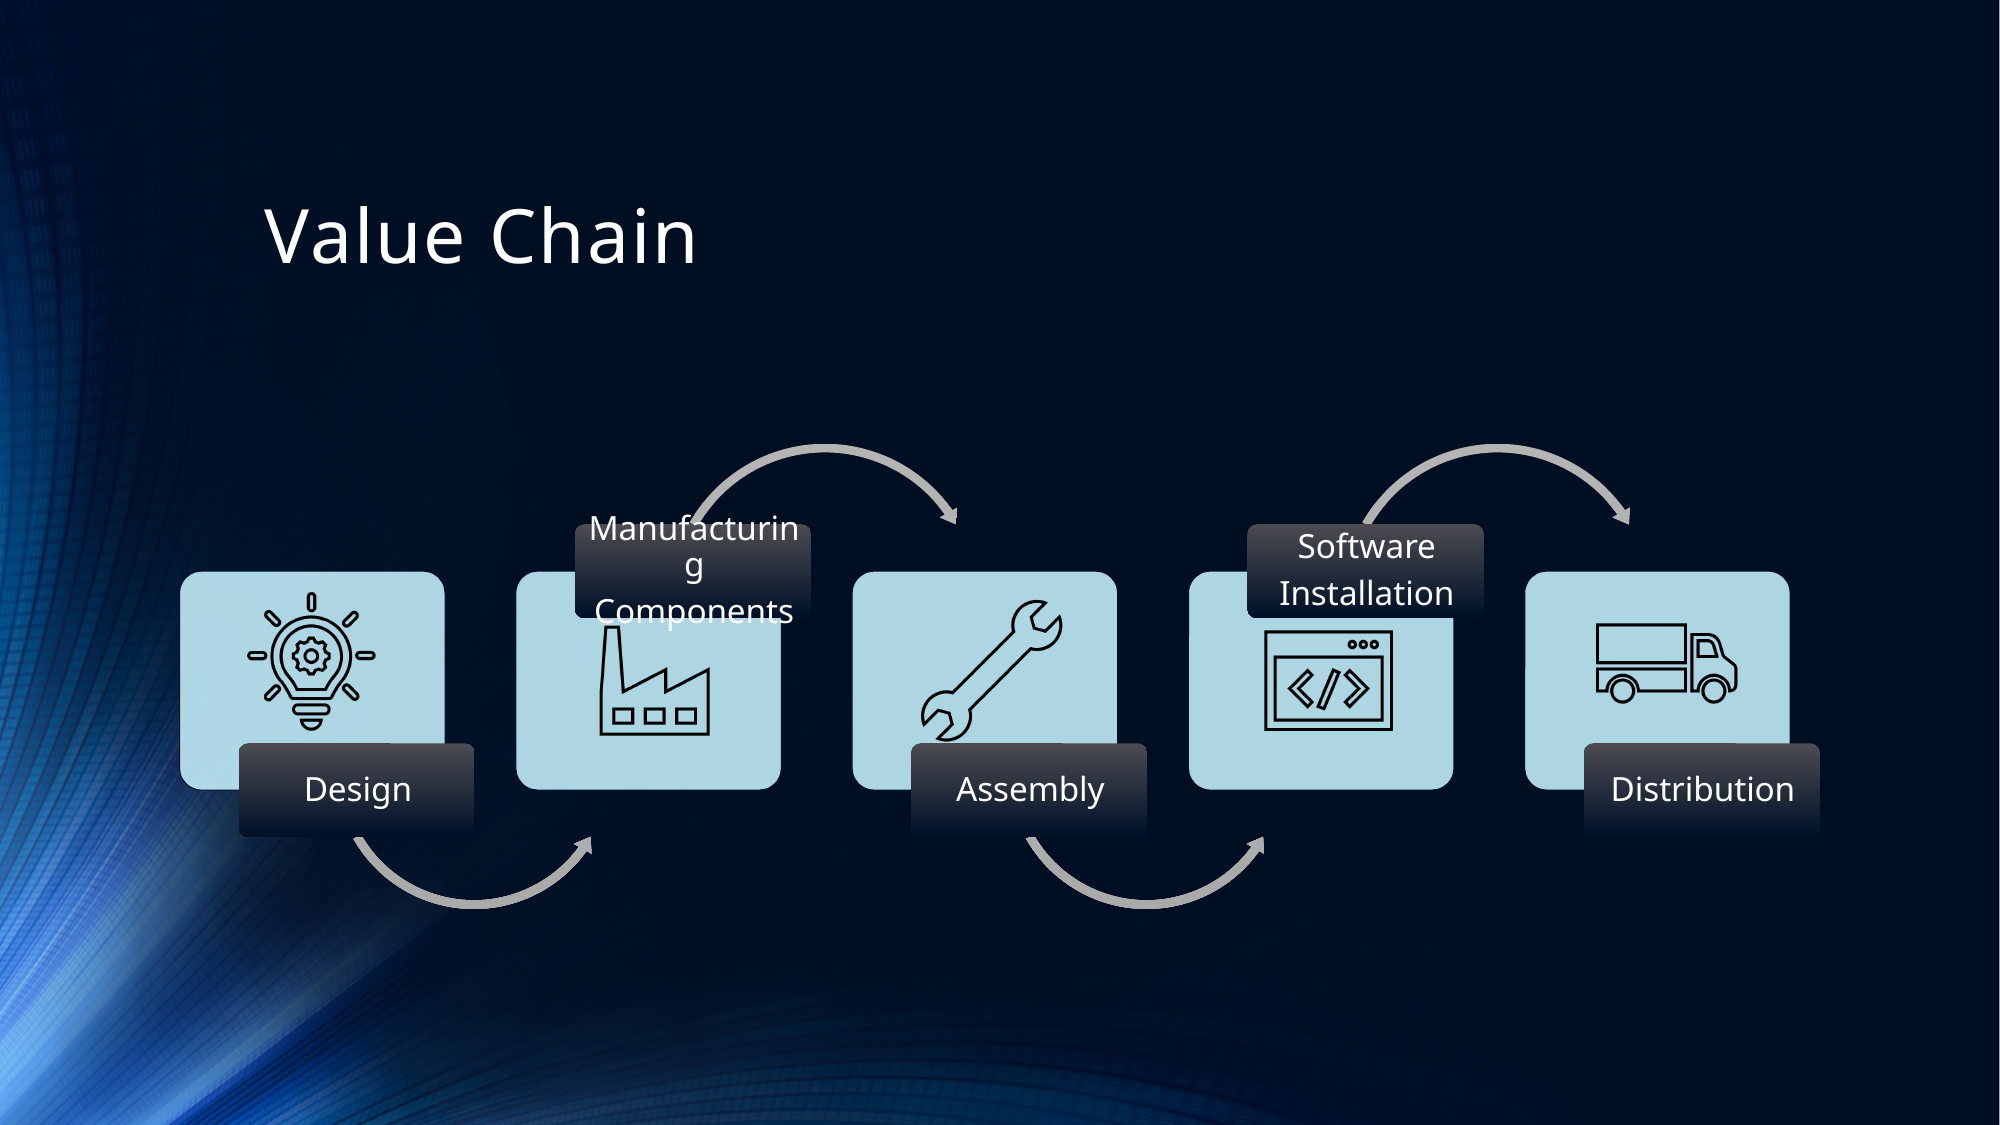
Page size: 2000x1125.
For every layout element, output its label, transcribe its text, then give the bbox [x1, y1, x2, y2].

picture [579, 605, 730, 756]
picture [916, 595, 1067, 746]
picture [1591, 587, 1742, 738]
picture [237, 587, 388, 738]
picture [1253, 605, 1404, 756]
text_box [178, 236, 1821, 1125]
picture [0, 0, 2000, 1125]
title Value Chain [249, 62, 1750, 236]
